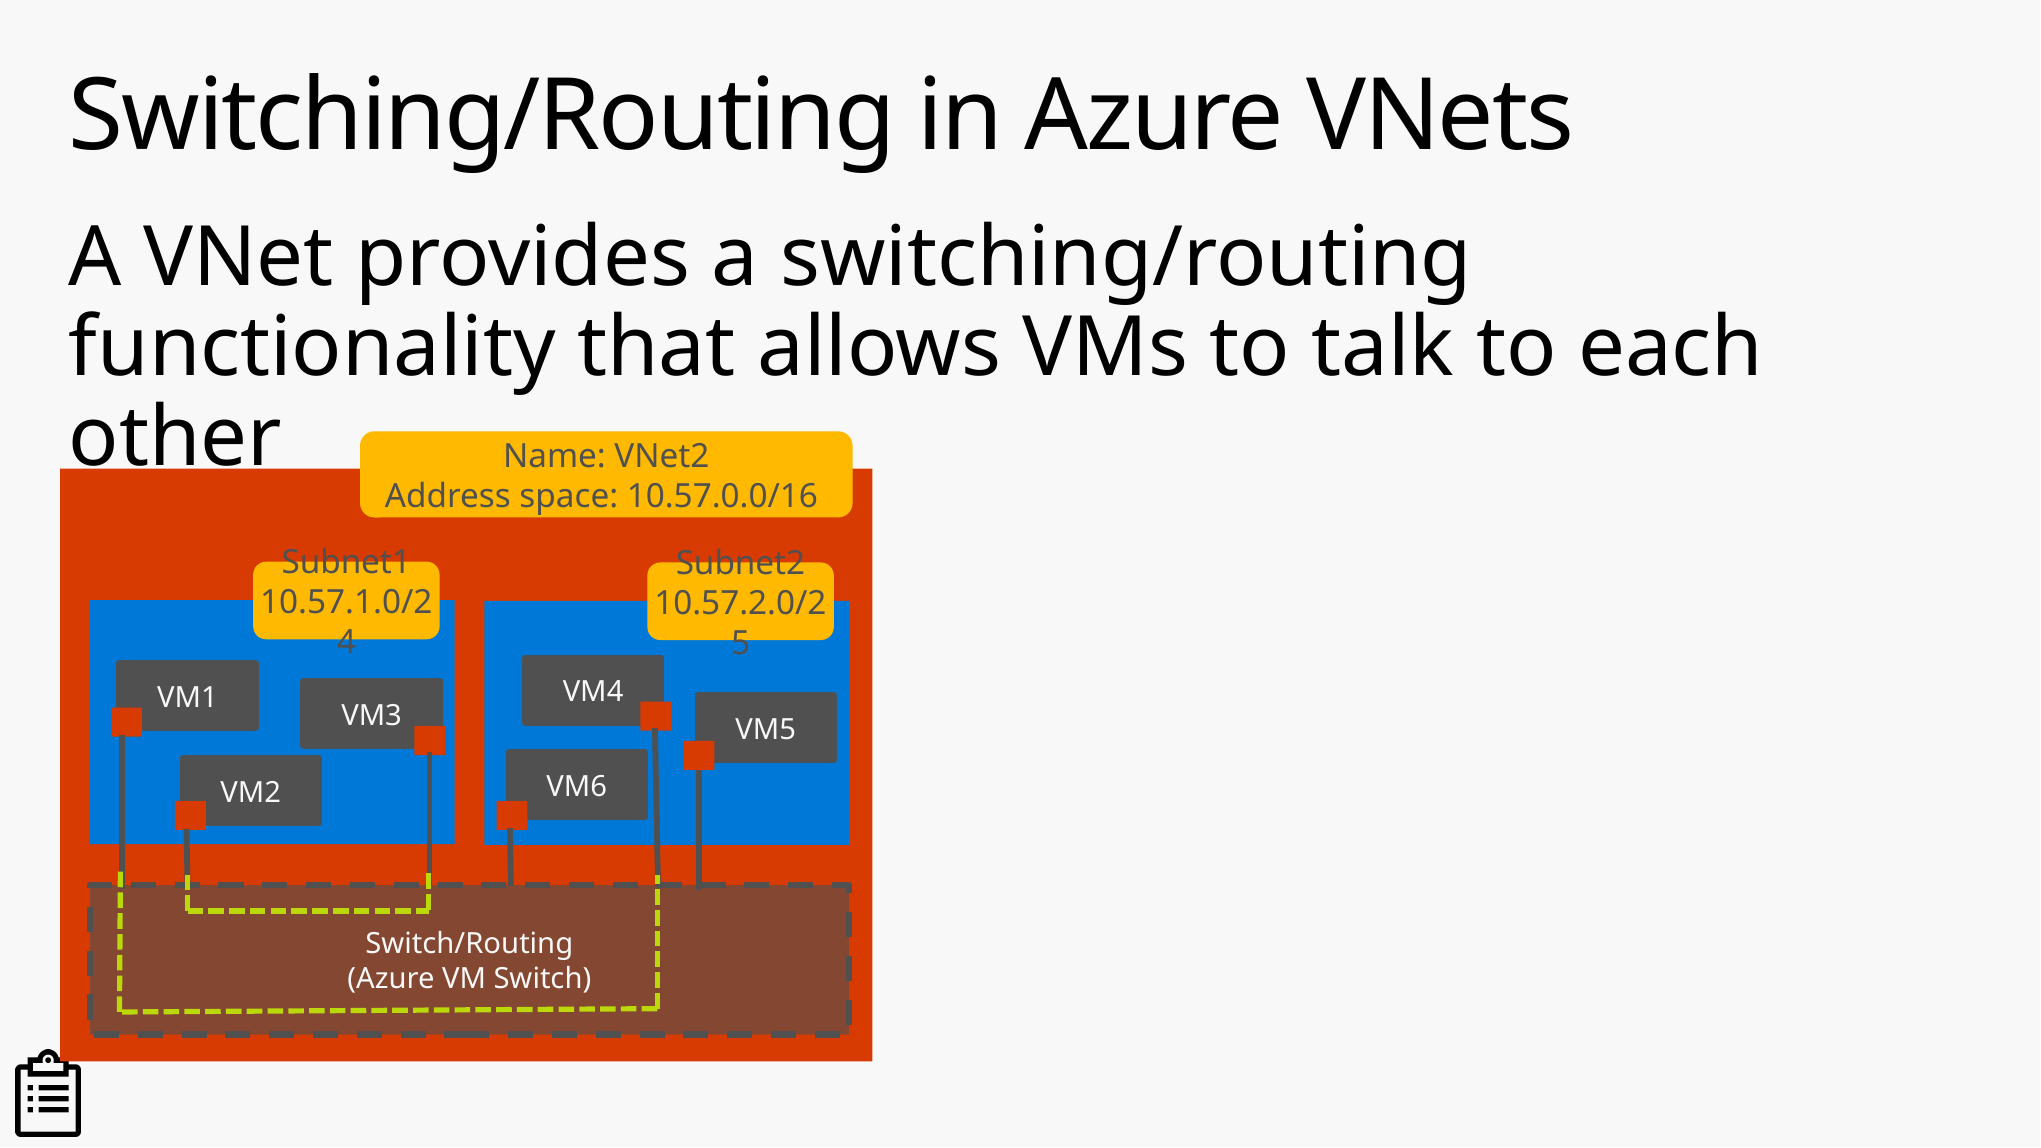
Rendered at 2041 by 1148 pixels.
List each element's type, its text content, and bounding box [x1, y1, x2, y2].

list A VNet provides a switching/routing functionality that allows VMs to talk to each other [45, 198, 1996, 411]
text_box VM6 [508, 751, 646, 818]
text_box VM2 [182, 757, 320, 824]
text_box [683, 740, 715, 771]
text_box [121, 1008, 658, 1013]
text_box [496, 800, 528, 831]
text_box [59, 468, 873, 1062]
text_box VM5 [697, 694, 835, 761]
text_box Subnet2 10.57.2.0/25 [646, 561, 835, 641]
text_box [413, 725, 446, 756]
text_box Subnet1 10.57.1.0/24 [252, 560, 441, 641]
text_box VM4 [524, 657, 662, 723]
text_box [640, 701, 672, 732]
text_box [89, 599, 456, 845]
text_box VM1 [119, 662, 256, 728]
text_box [654, 727, 659, 888]
text_box [483, 600, 850, 846]
text_box [110, 707, 143, 737]
title Switching/Routing in Azure VNets [45, 48, 1996, 198]
text_box VM3 [303, 680, 440, 747]
text_box [174, 800, 207, 831]
text_box Switch/Routing (Azure VM Switch) [89, 884, 850, 1035]
text_box Name: VNet2 Address space: 10.57.0.0/16 [359, 430, 854, 519]
picture [4, 1049, 92, 1137]
